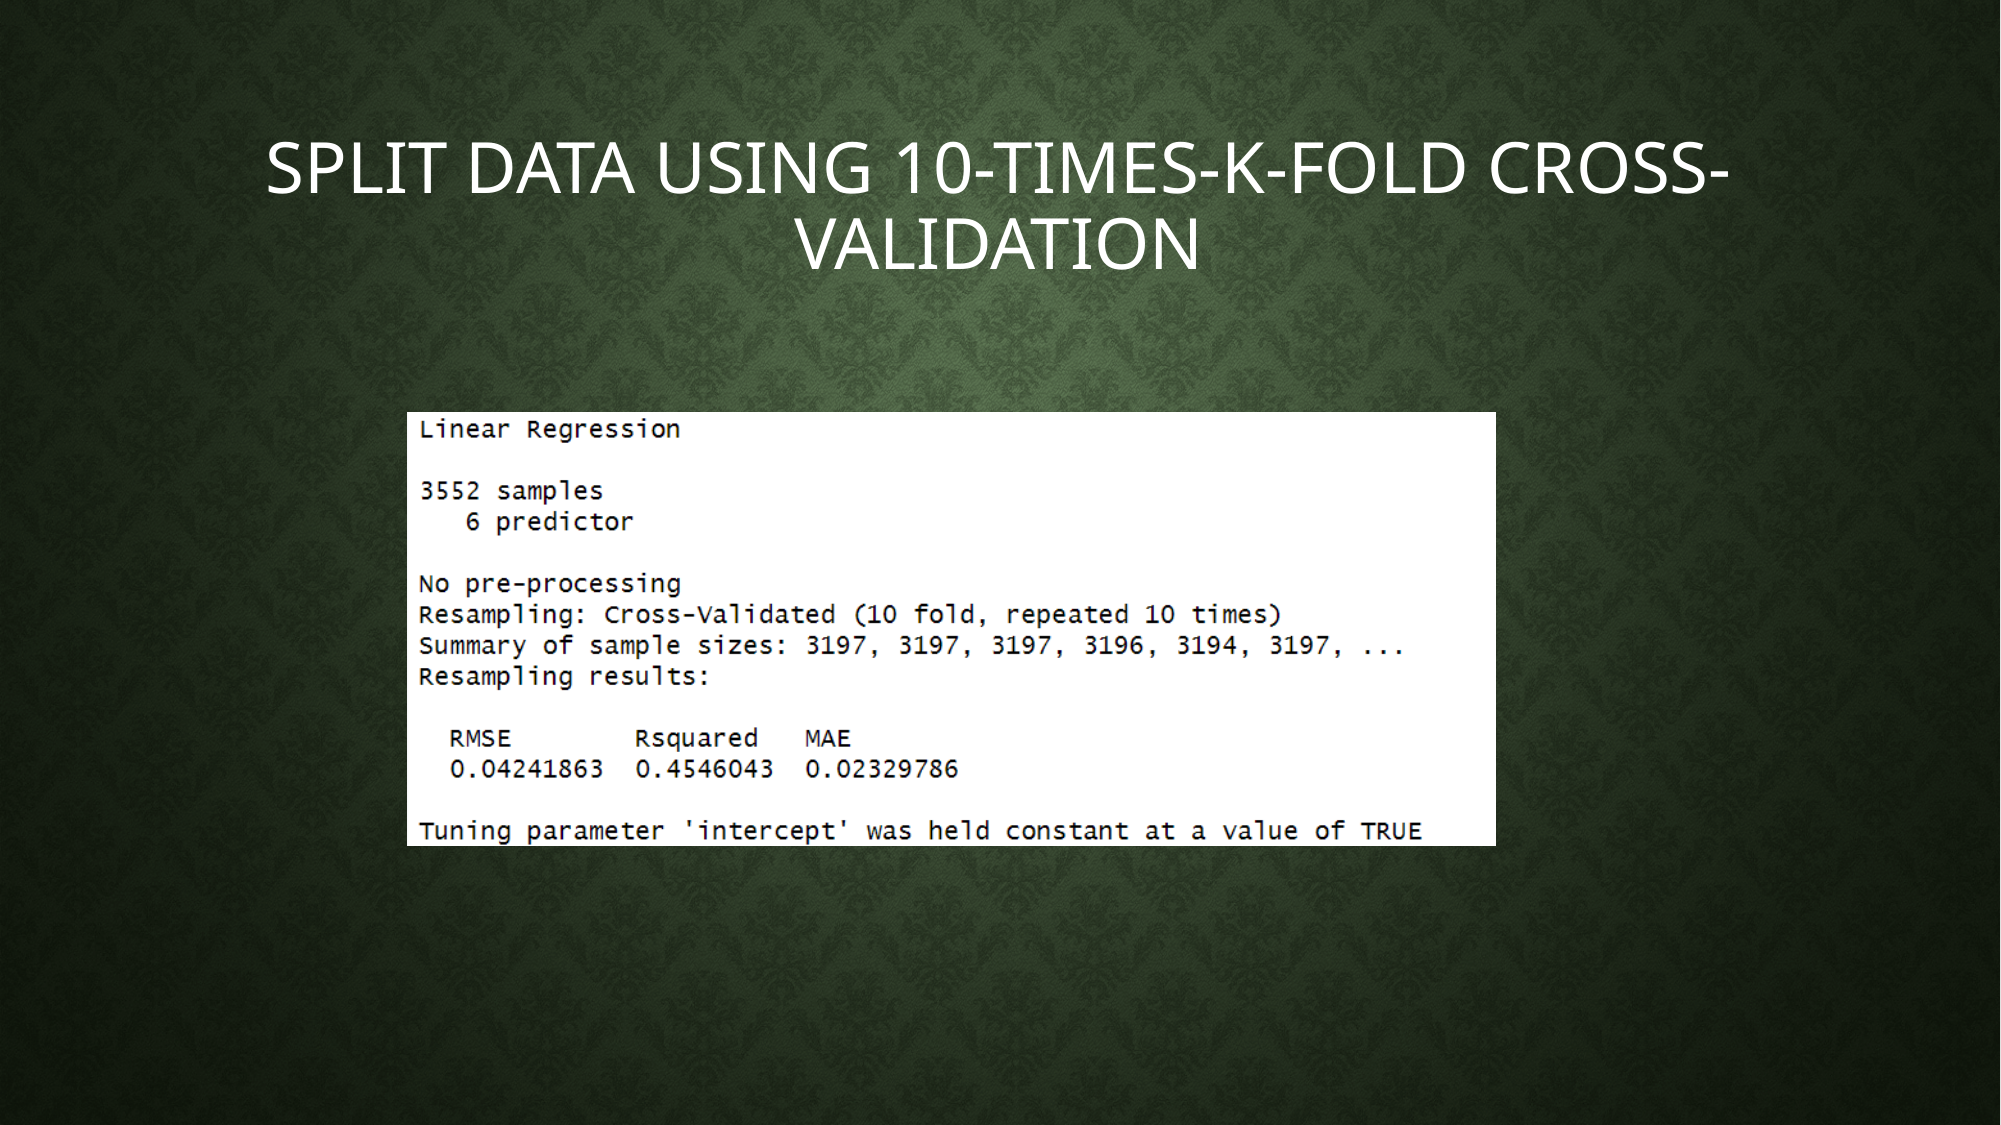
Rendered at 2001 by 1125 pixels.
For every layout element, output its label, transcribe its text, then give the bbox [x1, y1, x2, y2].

picture [407, 412, 1497, 846]
title Split data using 10-times-K-fold Cross-Validation [149, 99, 1849, 318]
